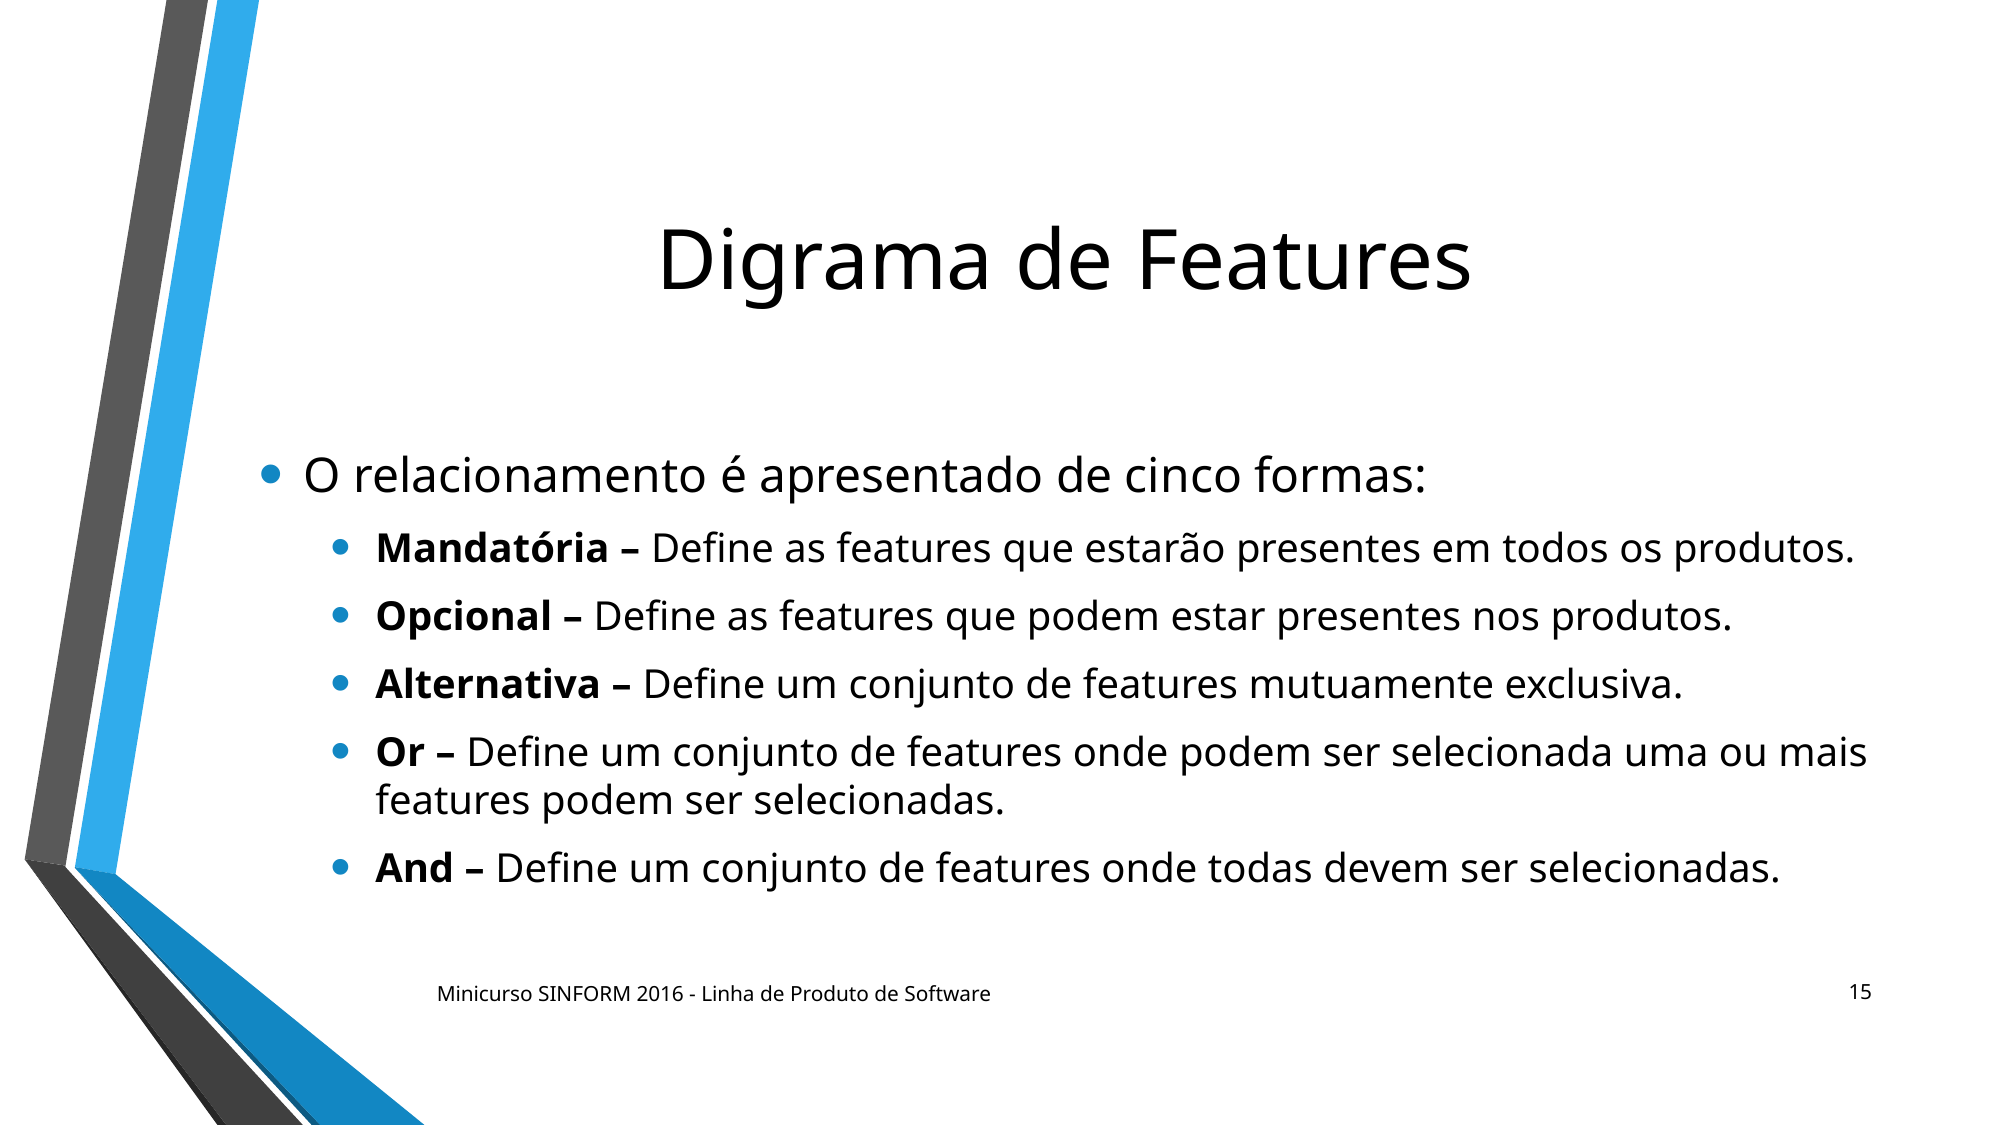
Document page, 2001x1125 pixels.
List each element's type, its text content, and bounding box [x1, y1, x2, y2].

footer Minicurso SINFORM 2016 - Linha de Produto de Software [421, 965, 1584, 1025]
slide_number 15 [1796, 962, 1887, 1023]
title Digrama de Features [243, 112, 1887, 400]
list O relacionamento é apresentado de cinco formas: Mandatória – Define as features que estarão presentes em todos os produtos. Opcional – Define as features que podem estar presentes nos produtos. Alternativa – Define um conjunto de features mutuamente exclusiva. Or – Define um conjunto de features onde podem ser selecionada uma ou mais features podem ser selecionadas. And – Define um conjunto de features onde todas devem ser selecionadas. [243, 437, 1887, 950]
